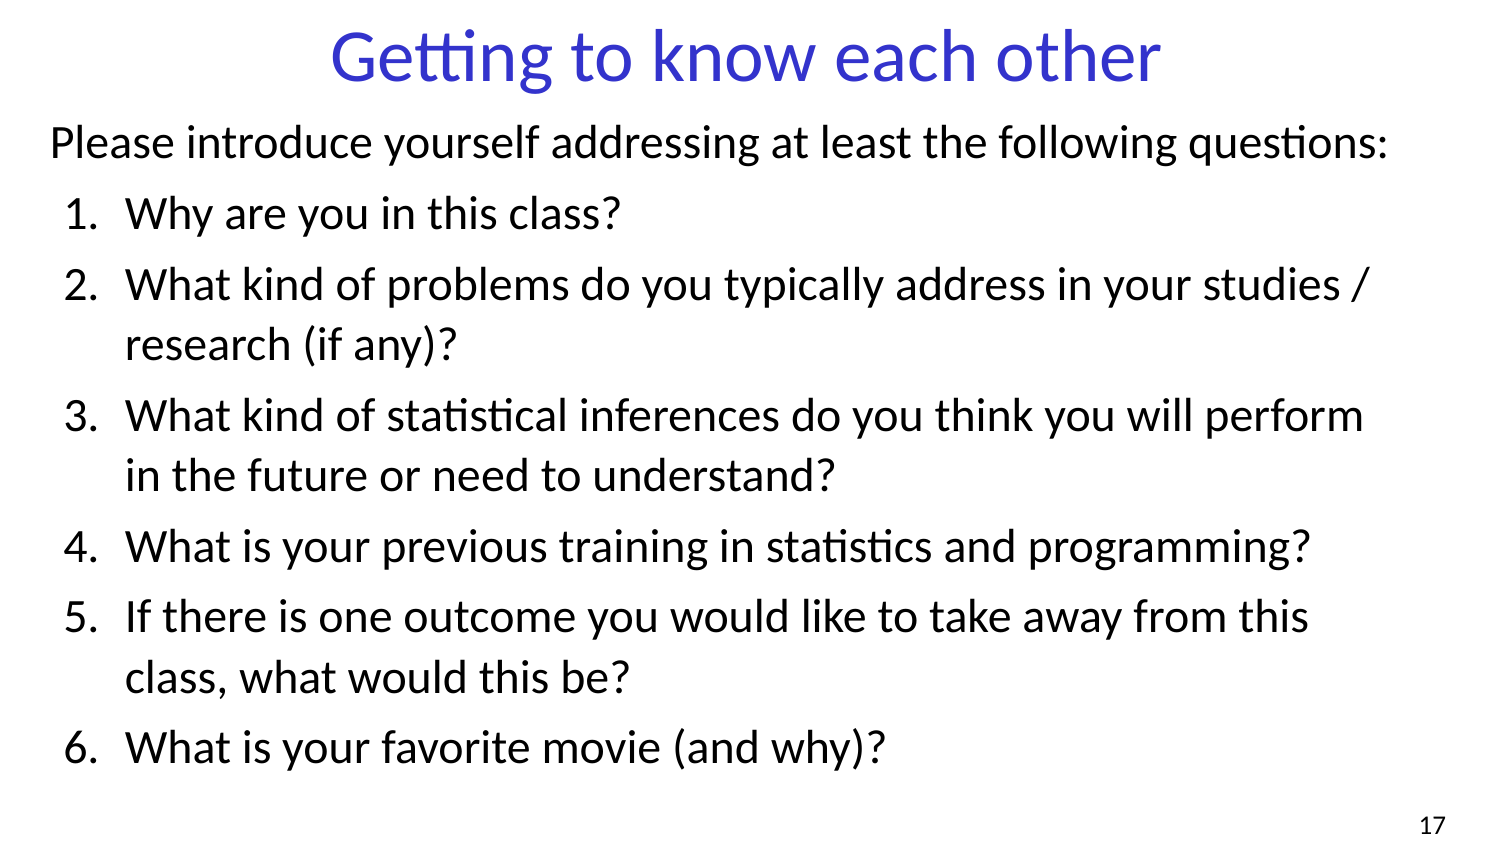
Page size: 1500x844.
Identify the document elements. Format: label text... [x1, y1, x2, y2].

title Getting to know each other [112, 0, 1388, 102]
slide_number ‹#› [1372, 802, 1492, 827]
list Please introduce yourself addressing at least the following questions: Why are you in this class? What kind of problems do you typically address in your studies / research (if any)? What kind of statistical inferences do you think you will perform in the future or need to understand? What is your previous training in statistics and programming? If there is one outcome you would like to take away from this class, what would this be? What is your favorite movie (and why)? [44, 102, 1424, 759]
